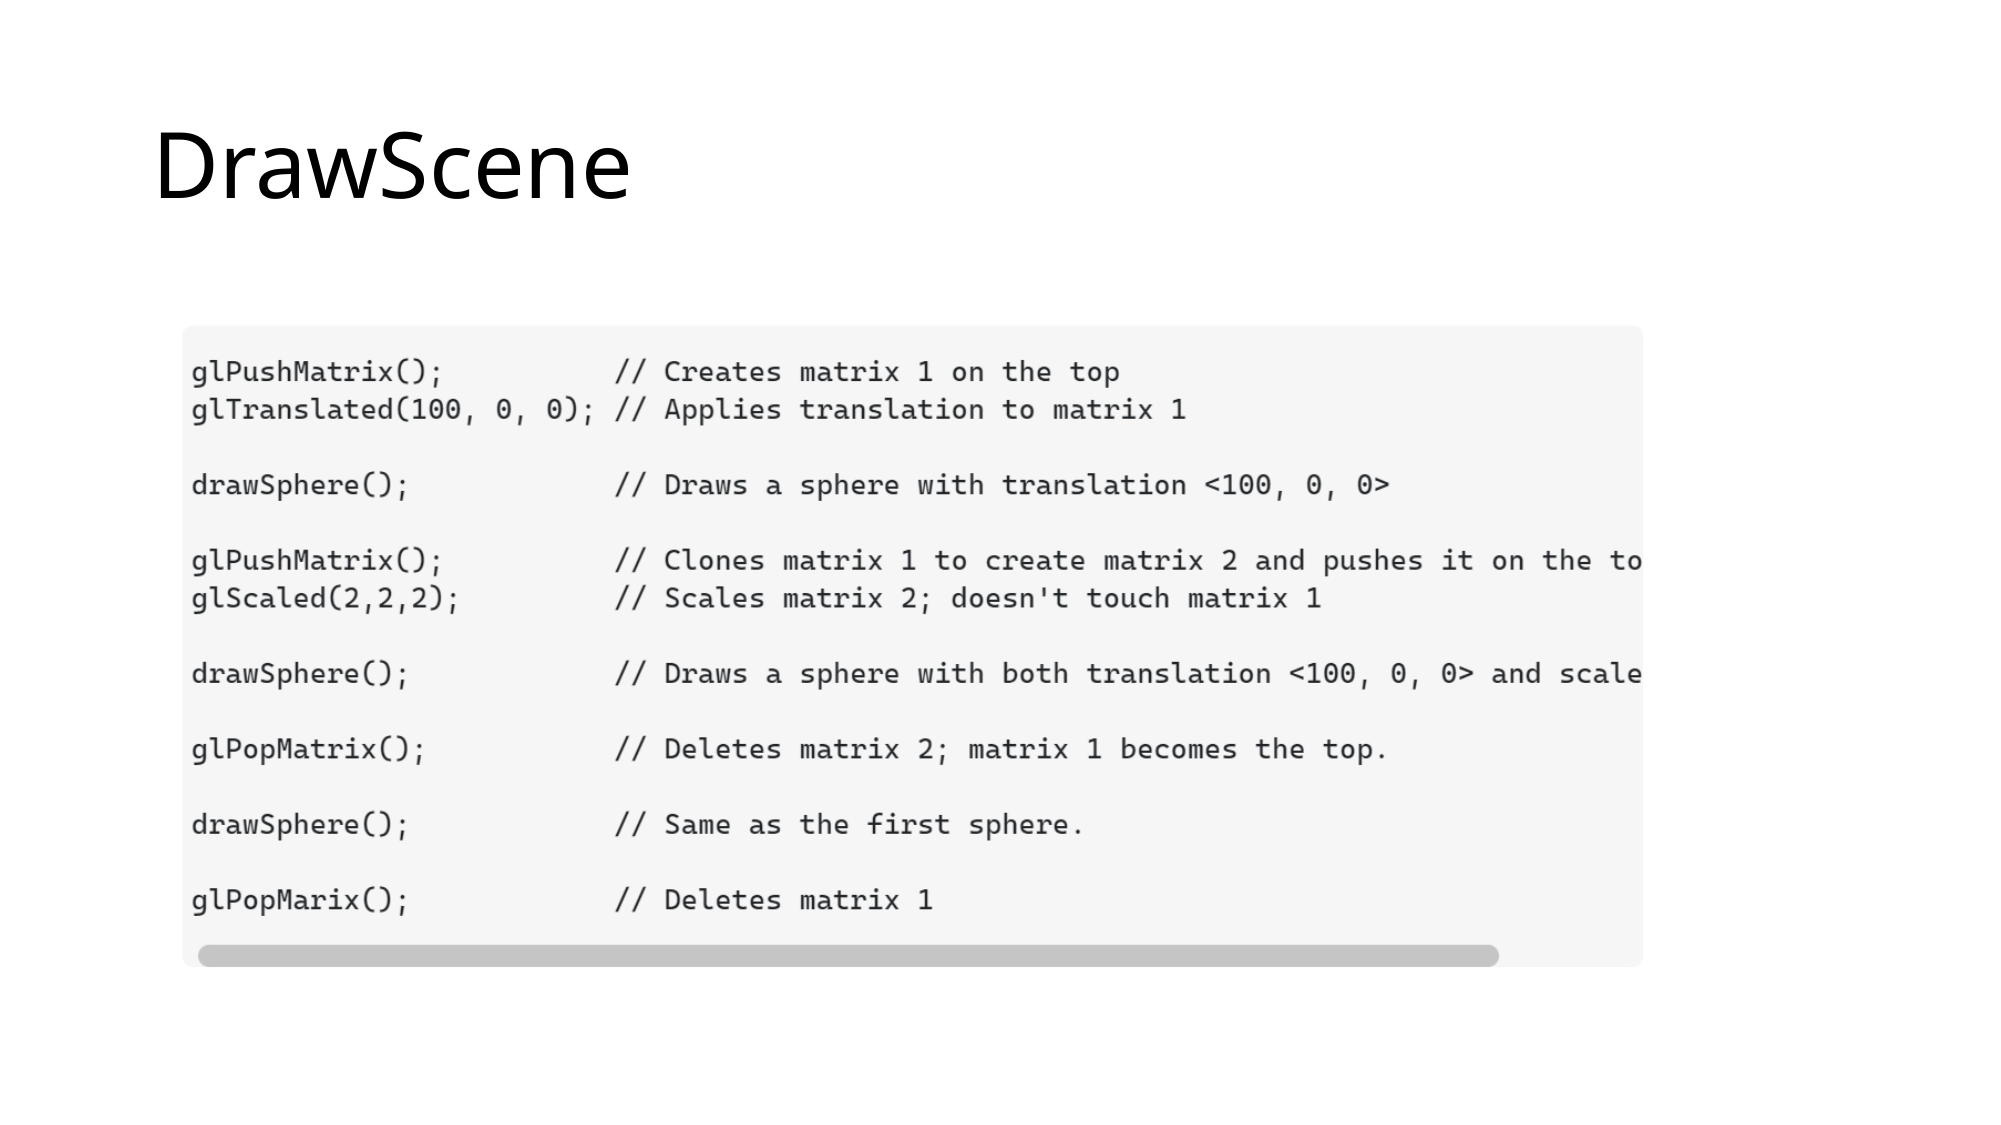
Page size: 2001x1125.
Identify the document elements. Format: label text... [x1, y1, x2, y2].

title DrawScene [137, 59, 1863, 278]
picture [155, 299, 1673, 997]
